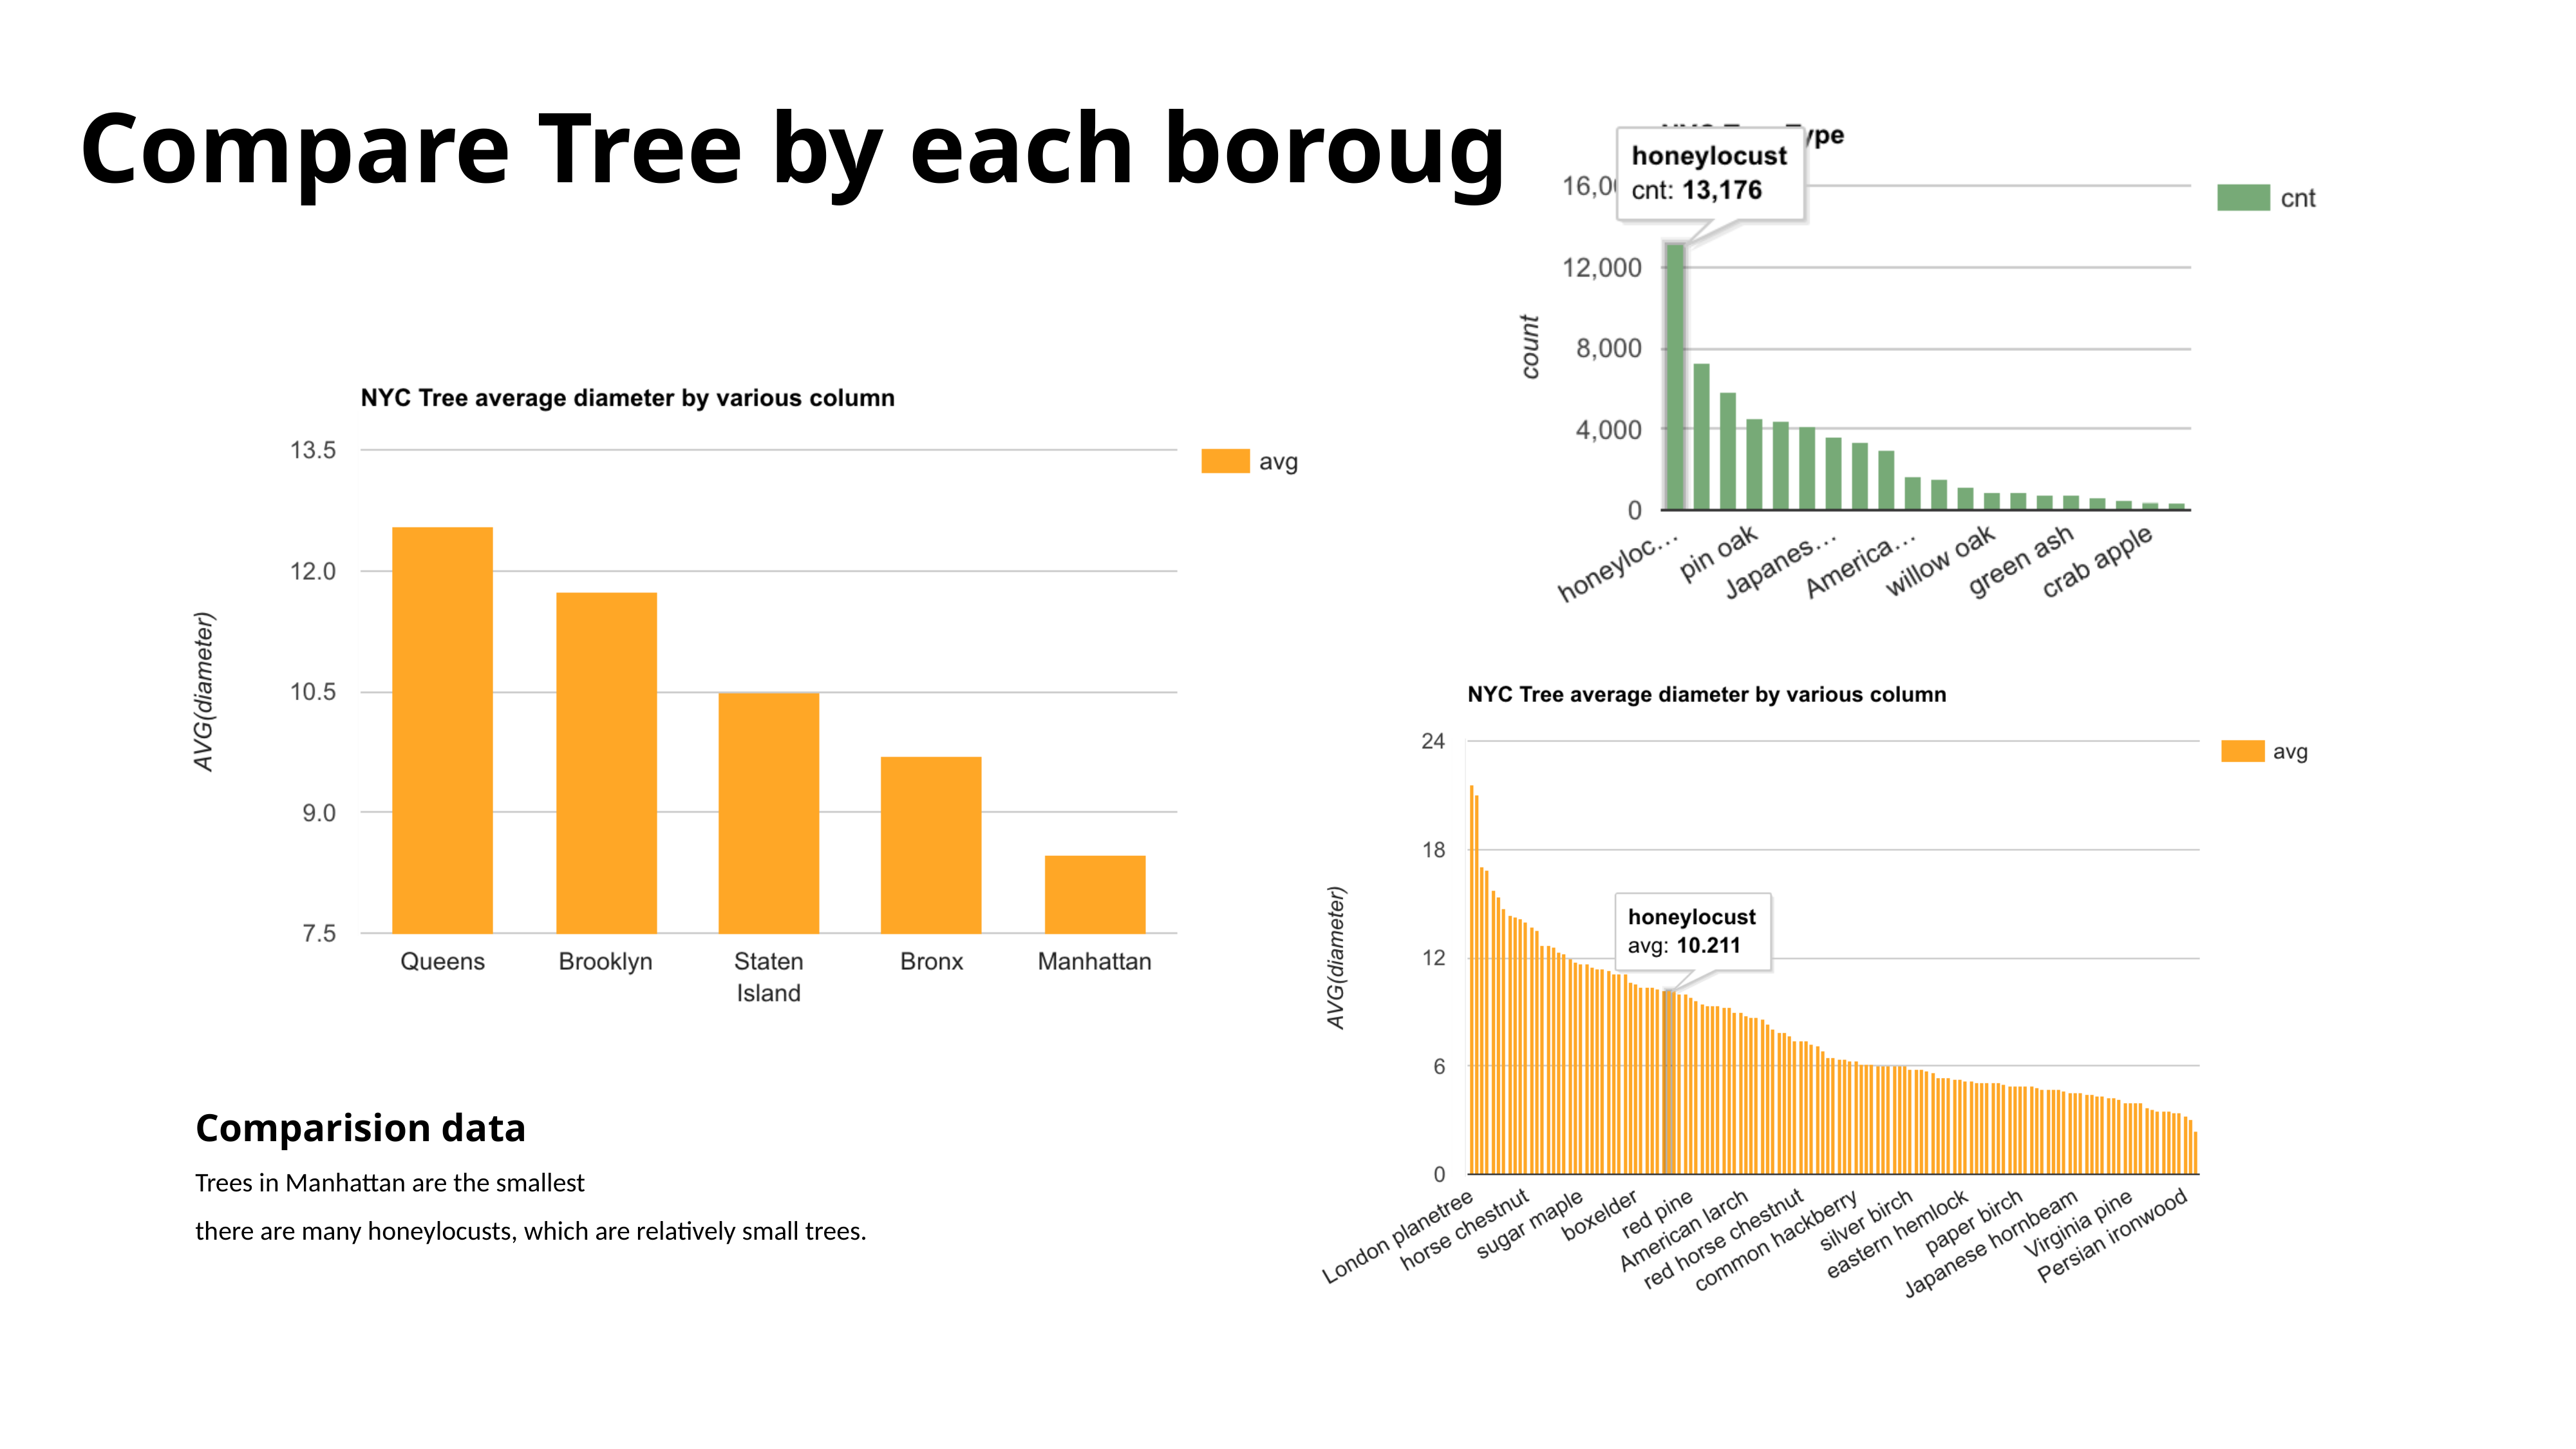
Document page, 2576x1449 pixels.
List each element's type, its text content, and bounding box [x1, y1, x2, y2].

picture [1503, 82, 2355, 628]
picture [185, 345, 2324, 1304]
text_box Compare Tree by each borough [68, 80, 1583, 207]
text_box Comparision data Trees in Manhattan are the smallest there are many honeylocusts, which are relatively small trees. [185, 1076, 945, 1251]
